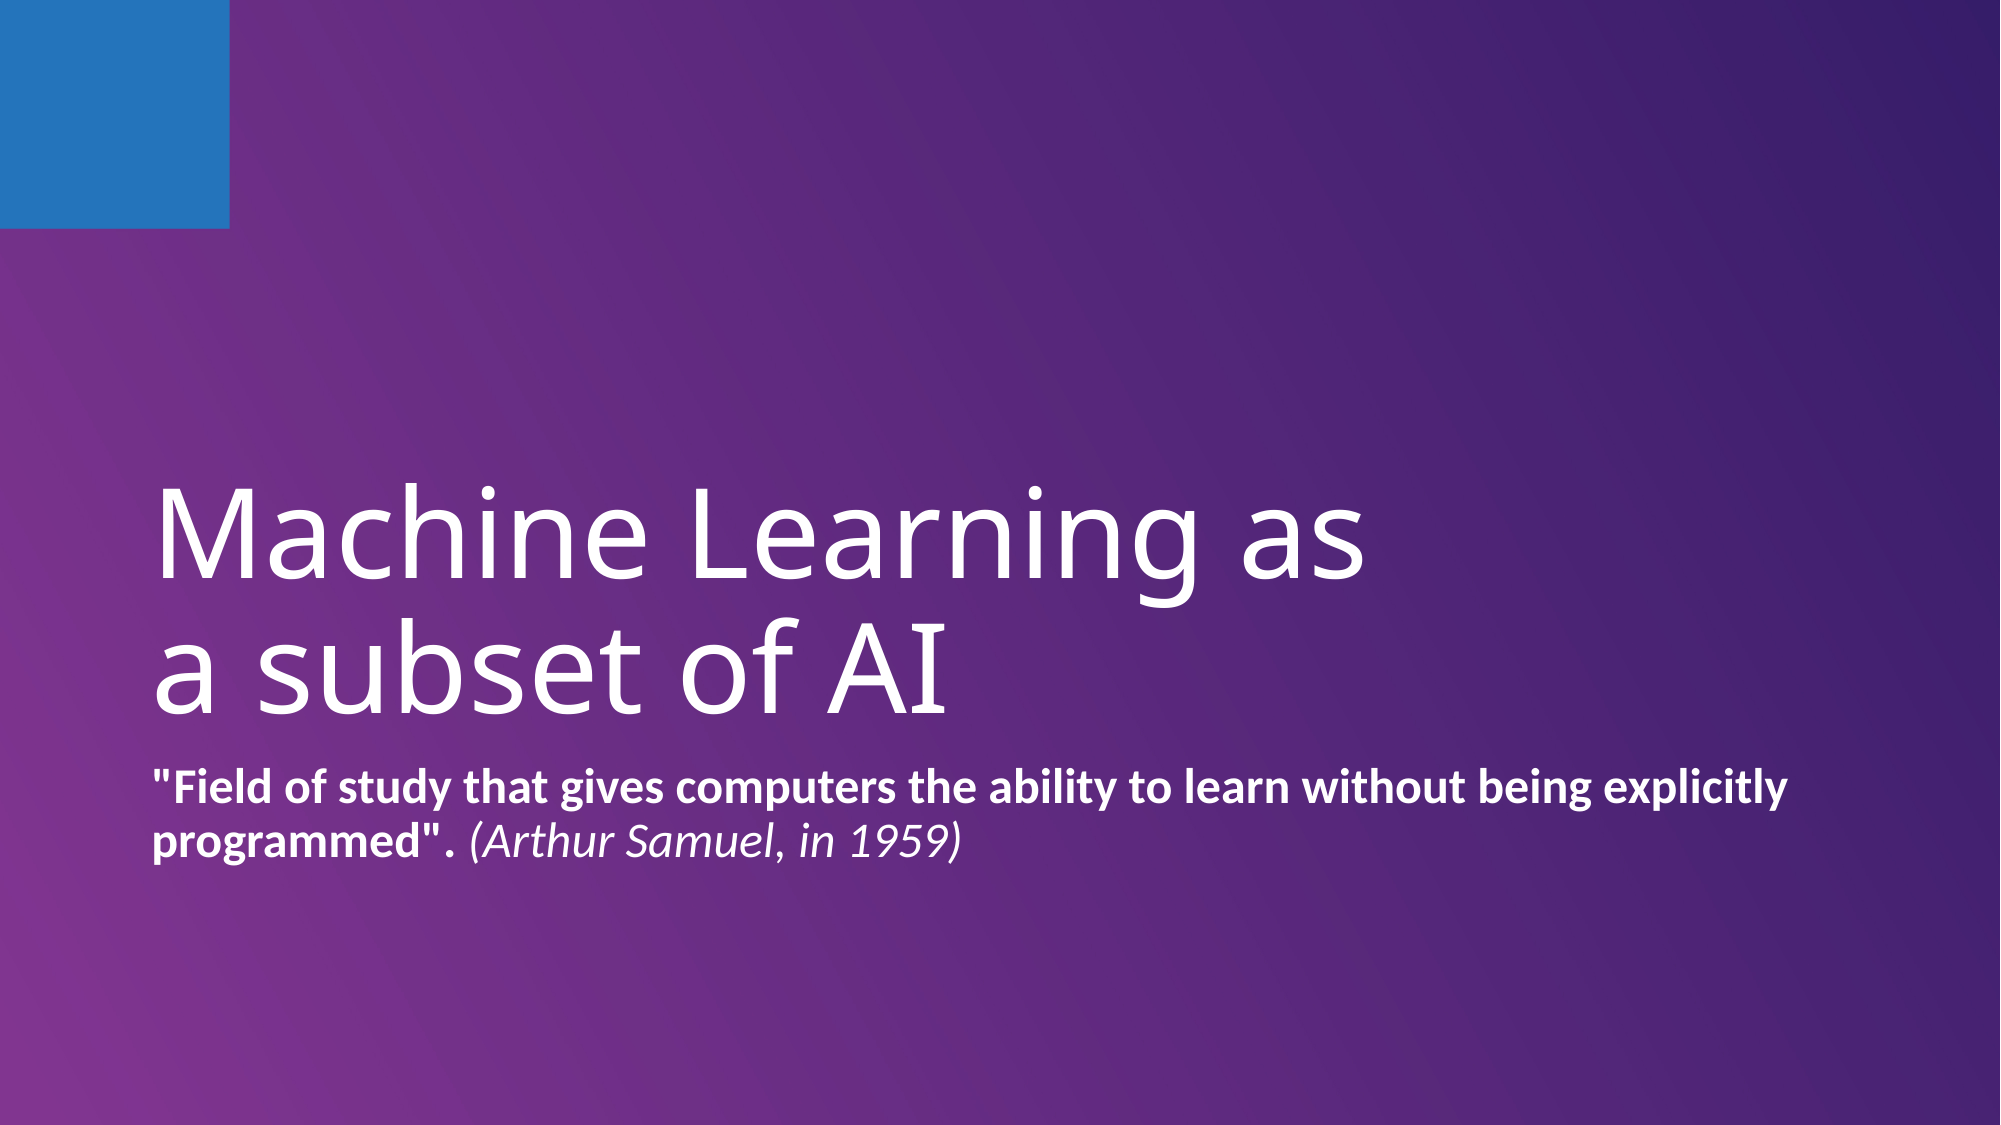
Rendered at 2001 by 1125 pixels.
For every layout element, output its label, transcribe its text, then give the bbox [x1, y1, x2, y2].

picture [0, 0, 2000, 1125]
title Machine Learning as a subset of AI [136, 280, 1862, 749]
list "Field of study that gives computers the ability to learn without being explicitly programmed". (Arthur Samuel, in 1959) [136, 752, 1862, 999]
